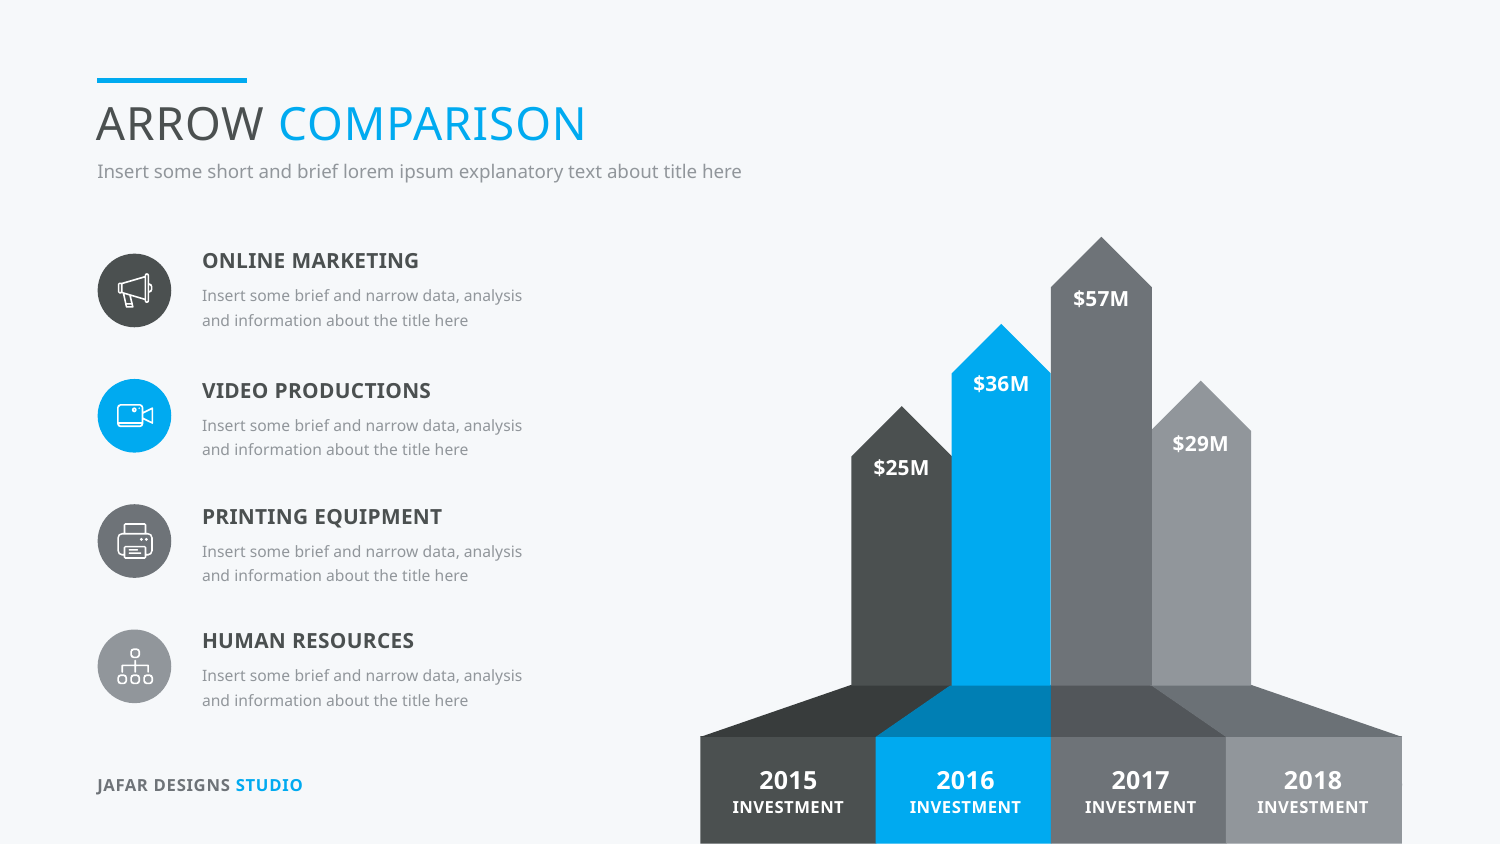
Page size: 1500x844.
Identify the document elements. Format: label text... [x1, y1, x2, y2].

text_box $57m [1059, 285, 1144, 311]
text_box [1153, 379, 1253, 687]
text_box [875, 687, 1050, 737]
text_box [1050, 687, 1224, 737]
text_box [1225, 737, 1402, 844]
text_box $29m [1158, 430, 1243, 456]
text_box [97, 253, 172, 328]
text_box [875, 737, 1050, 844]
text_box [202, 377, 525, 457]
text_box 2017 Investment [1077, 762, 1204, 818]
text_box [97, 629, 172, 704]
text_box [202, 628, 525, 708]
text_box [202, 503, 525, 583]
text_box $25m [859, 454, 944, 480]
text_box [700, 685, 946, 737]
text_box $36m [959, 370, 1044, 396]
list Arrow comparison [95, 94, 1401, 158]
text_box 2018 investment [1250, 762, 1376, 818]
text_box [97, 378, 172, 453]
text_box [202, 248, 525, 328]
text_box [1153, 685, 1403, 737]
text_box [700, 737, 875, 844]
text_box 2016 investment [902, 762, 1029, 818]
text_box [1050, 737, 1225, 844]
text_box [850, 404, 950, 687]
text_box 2015 investment [725, 762, 852, 818]
list Insert some short and brief lorem ipsum explanatory text about title here [97, 157, 1403, 181]
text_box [97, 504, 172, 578]
text_box [950, 322, 1049, 687]
text_box [1049, 235, 1153, 687]
